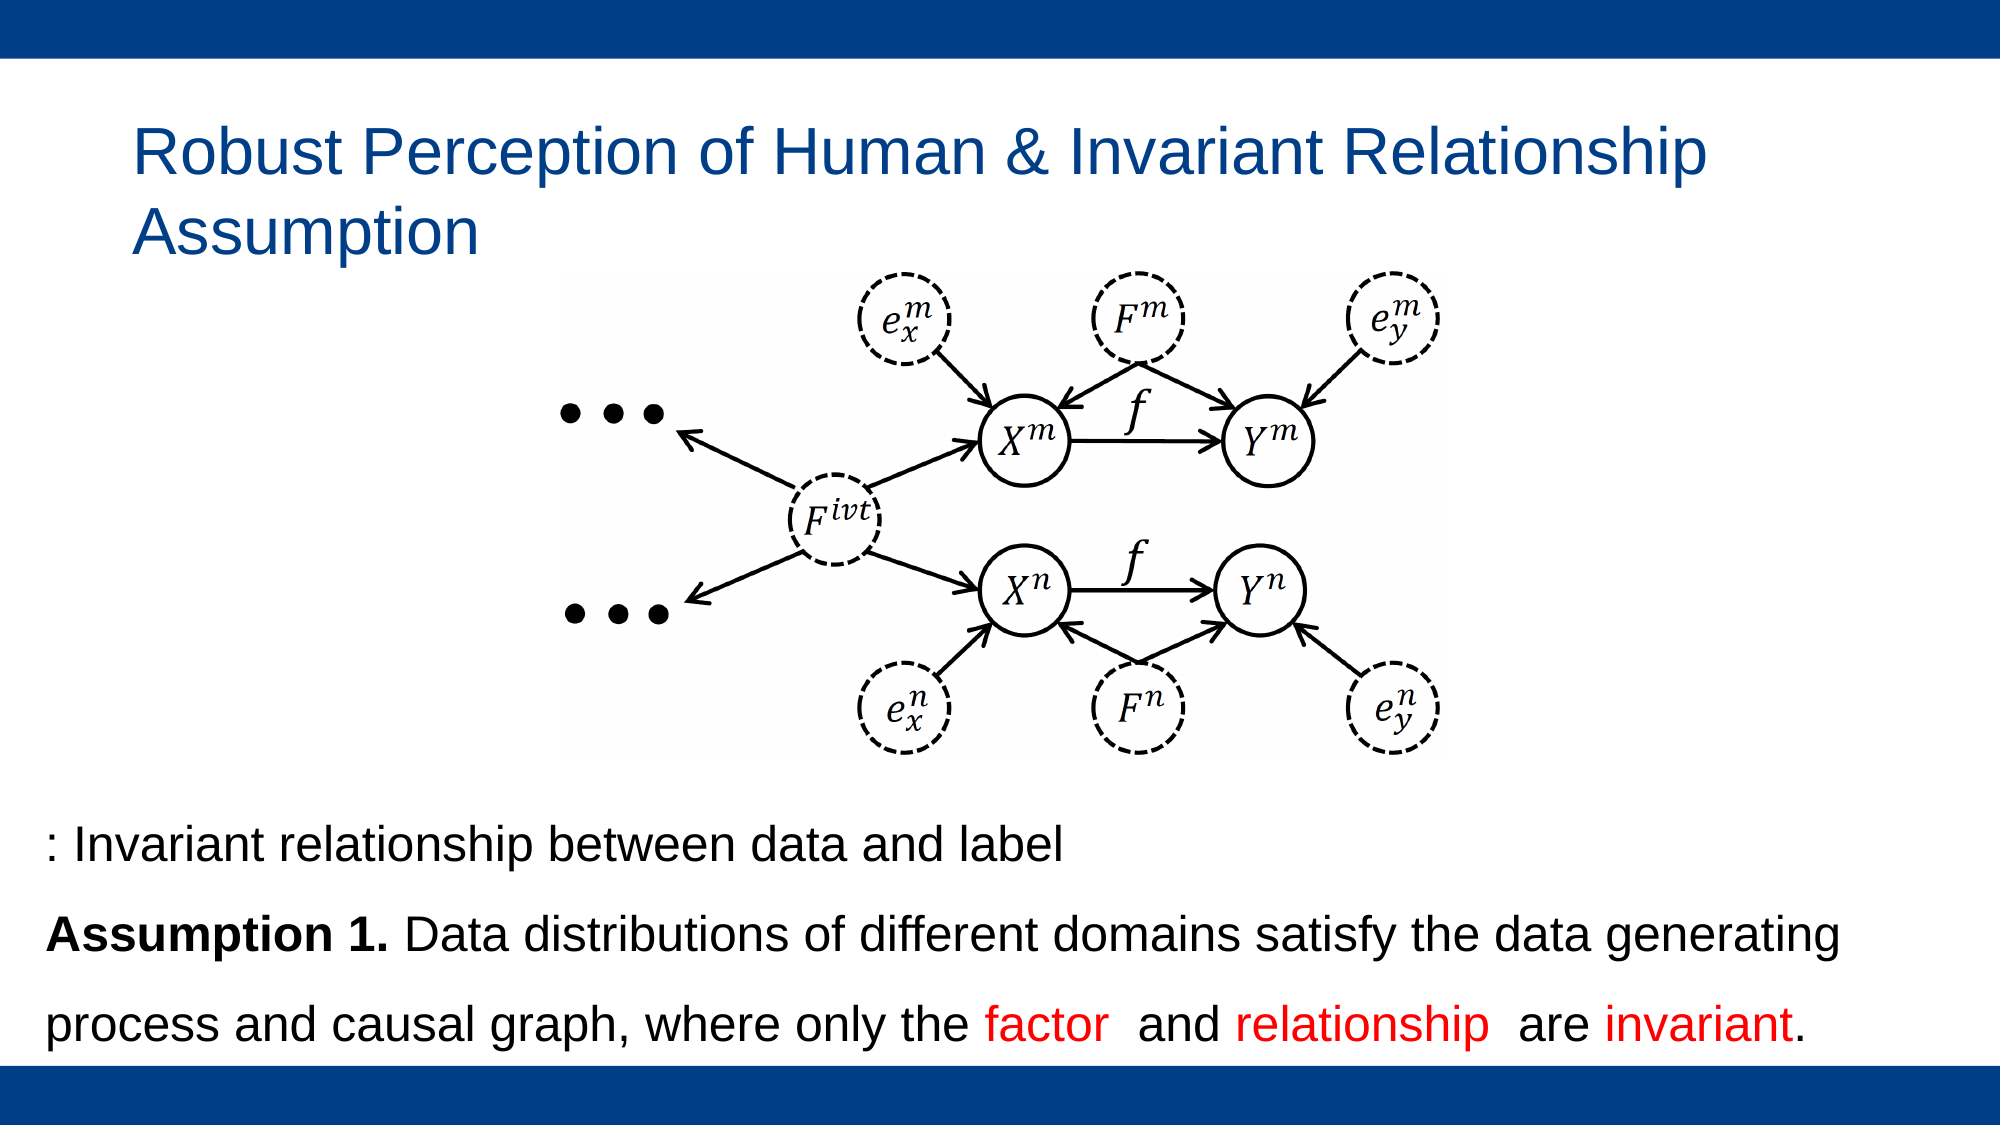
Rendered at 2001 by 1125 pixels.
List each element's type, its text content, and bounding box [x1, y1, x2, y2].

picture [556, 269, 1443, 758]
text_box Robust Perception of Human & Invariant Relationship Assumption [117, 100, 1946, 276]
text_box [0, 0, 2000, 60]
text_box [0, 1065, 2000, 1125]
